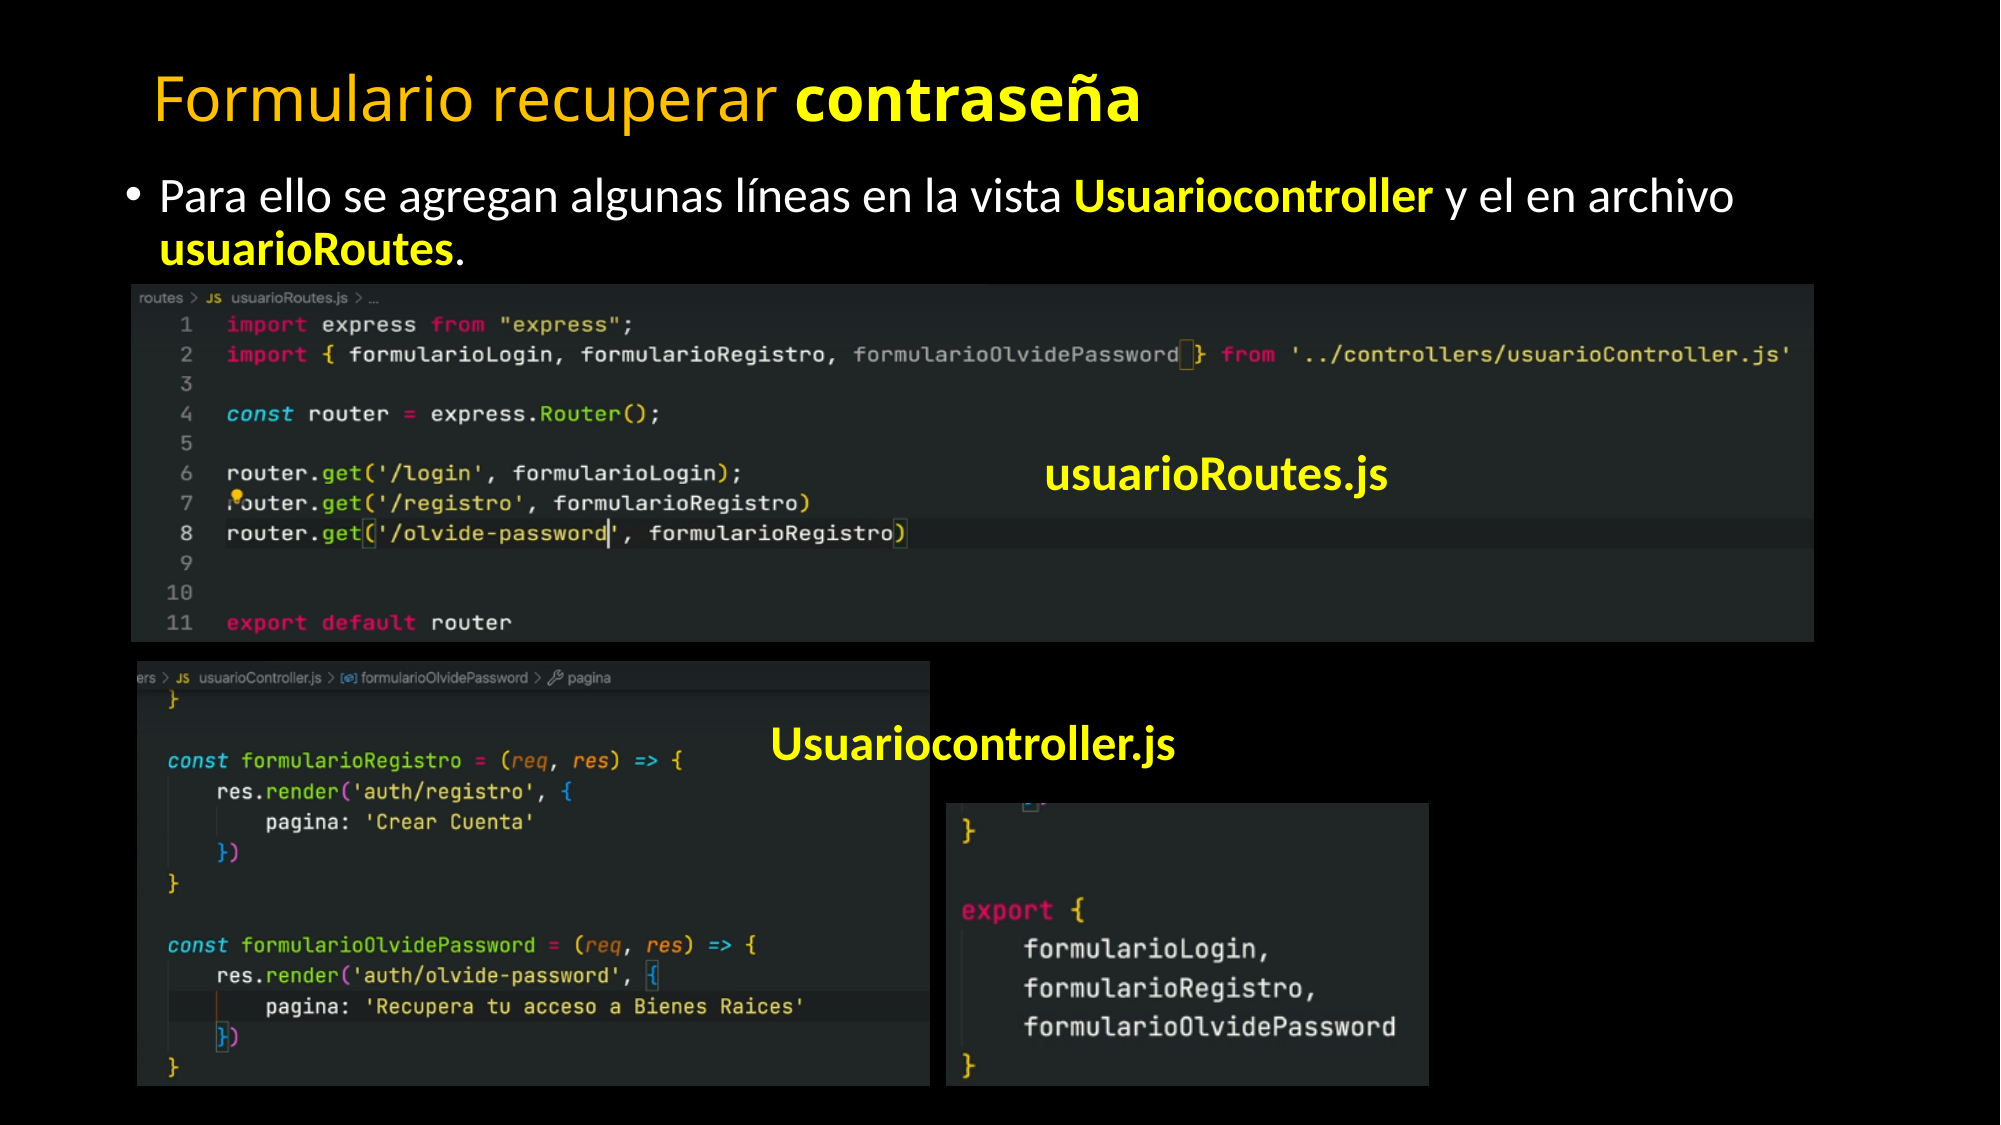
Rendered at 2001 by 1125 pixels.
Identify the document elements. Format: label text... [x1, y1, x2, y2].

picture [131, 284, 1814, 642]
picture [137, 661, 930, 1086]
list Para ello se agregan algunas líneas en la vista Usuariocontroller y el en archivo usuarioRoutes. [109, 162, 1835, 285]
title Formulario recuperar contraseña [137, 59, 1863, 144]
text_box Usuariocontroller.js [930, 703, 1200, 778]
picture [946, 803, 1429, 1086]
